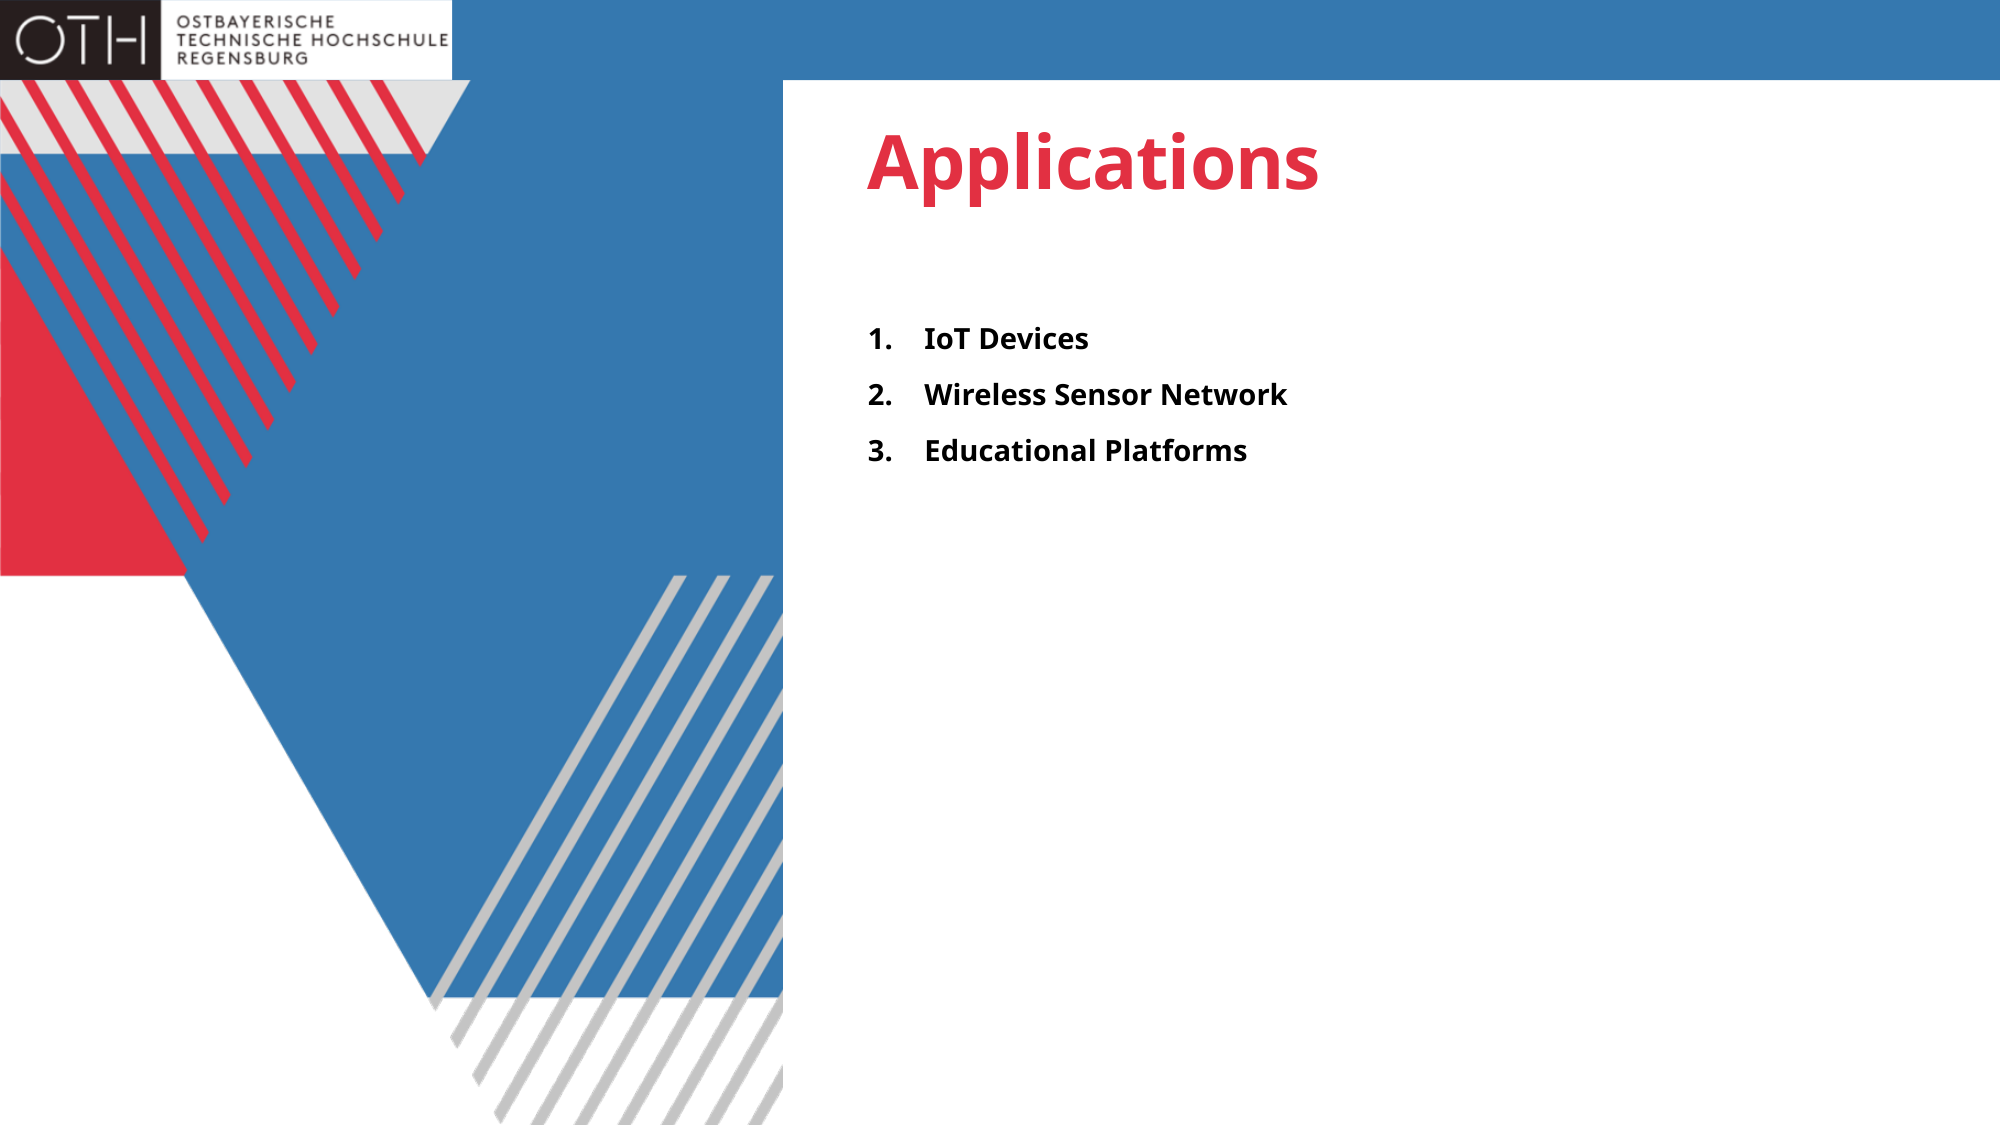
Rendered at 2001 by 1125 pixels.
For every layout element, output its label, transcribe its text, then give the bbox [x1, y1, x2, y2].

picture [0, 81, 783, 1125]
picture [0, 0, 453, 80]
text_box [0, 0, 2000, 81]
list IoT Devices Wireless Sensor Network Educational Platforms [852, 312, 1916, 850]
title Applications [852, 117, 1916, 312]
